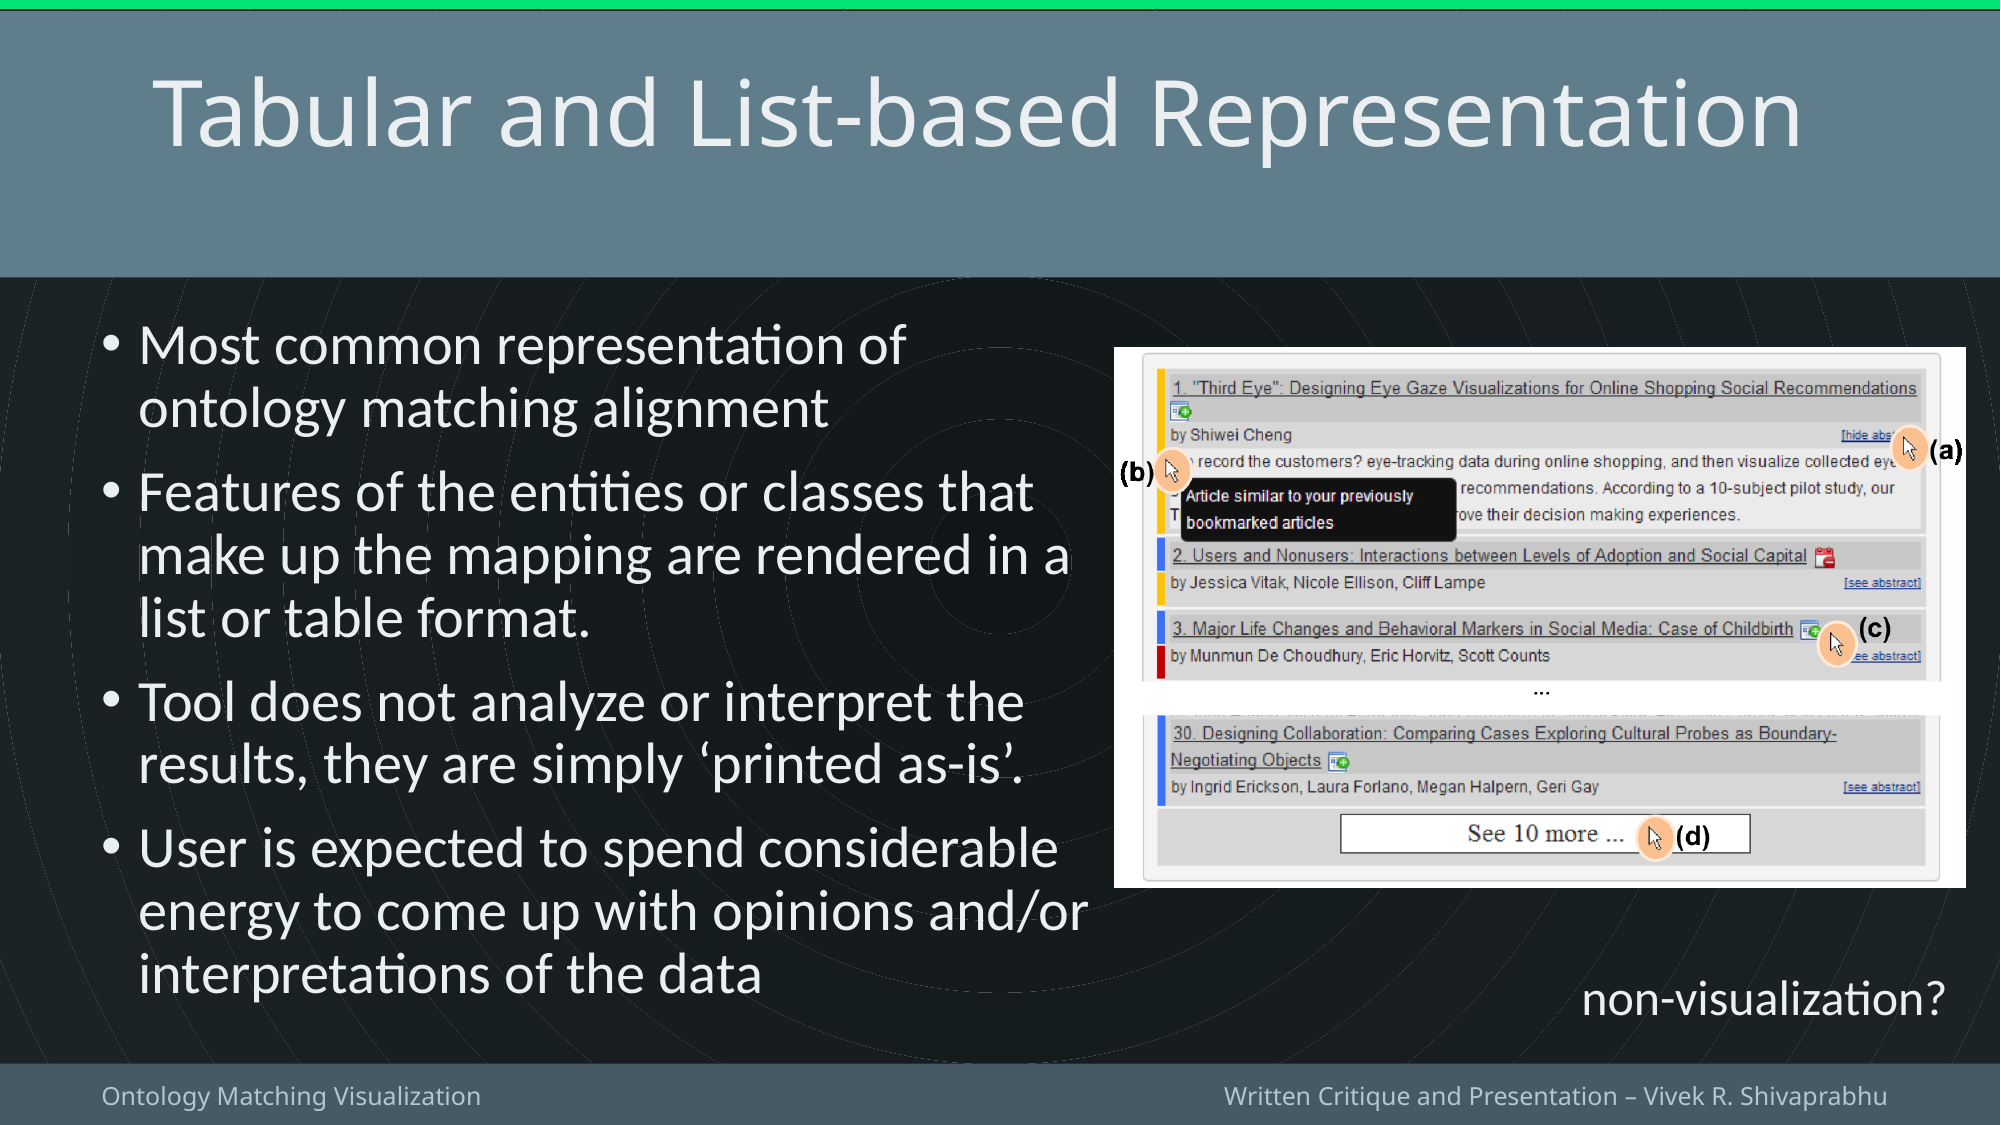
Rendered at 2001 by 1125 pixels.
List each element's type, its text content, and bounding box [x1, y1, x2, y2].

list Most common representation of ontology matching alignment Features of the entities or classes that make up the mapping are rendered in a list or table format. Tool does not analyze or interpret the results, they are simply ‘printed as-is’. User is expected to spend considerable energy to come up with opinions and/or interpretations of the data [86, 306, 1114, 1034]
text_box non-visualization? [1491, 958, 1963, 1033]
picture [1113, 347, 1966, 888]
title Tabular and List-based Representation [137, 59, 1863, 278]
